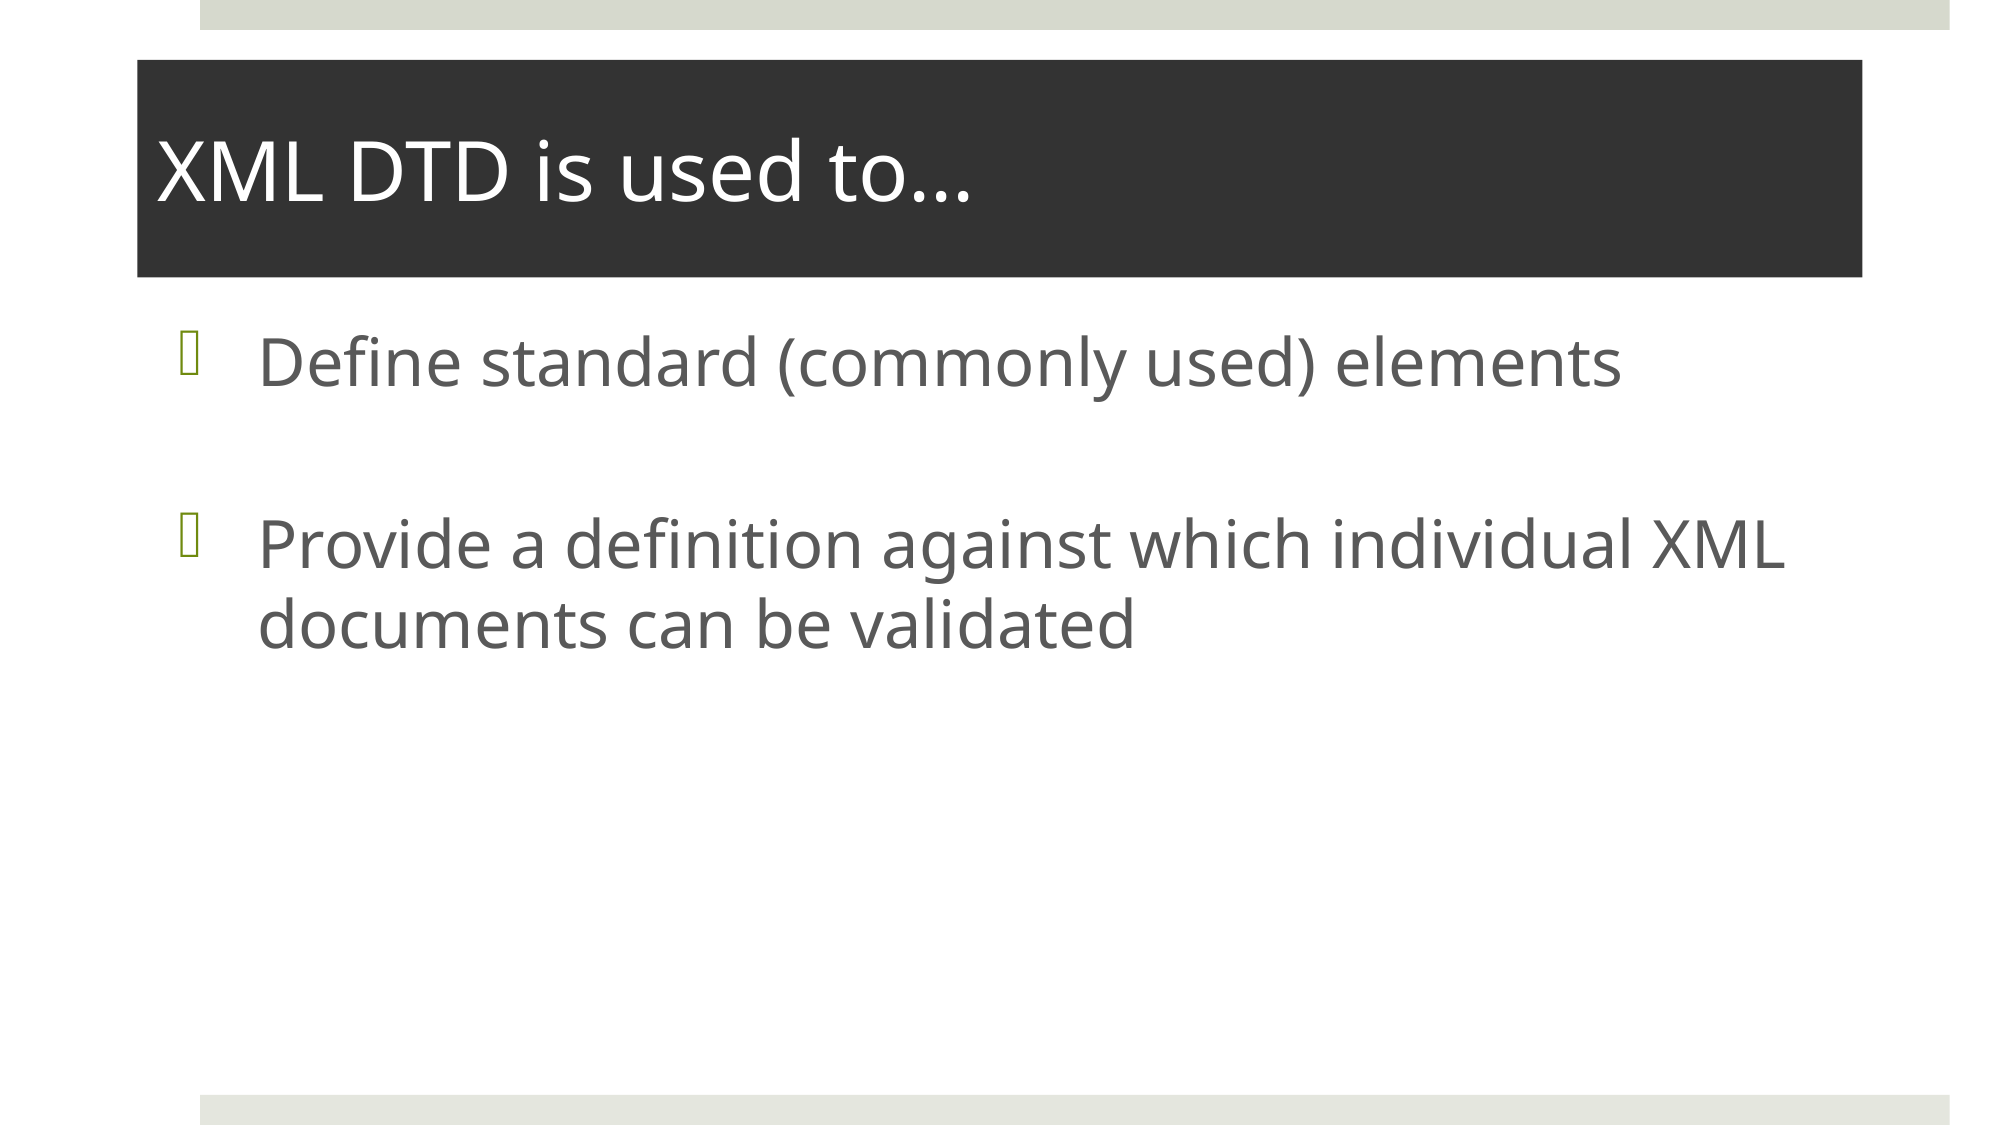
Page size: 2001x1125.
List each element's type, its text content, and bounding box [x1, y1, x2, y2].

title XML DTD is used to... [137, 59, 1863, 278]
list Define standard (commonly used) elements Provide a definition against which individual XML documents can be validated [137, 299, 1863, 1014]
